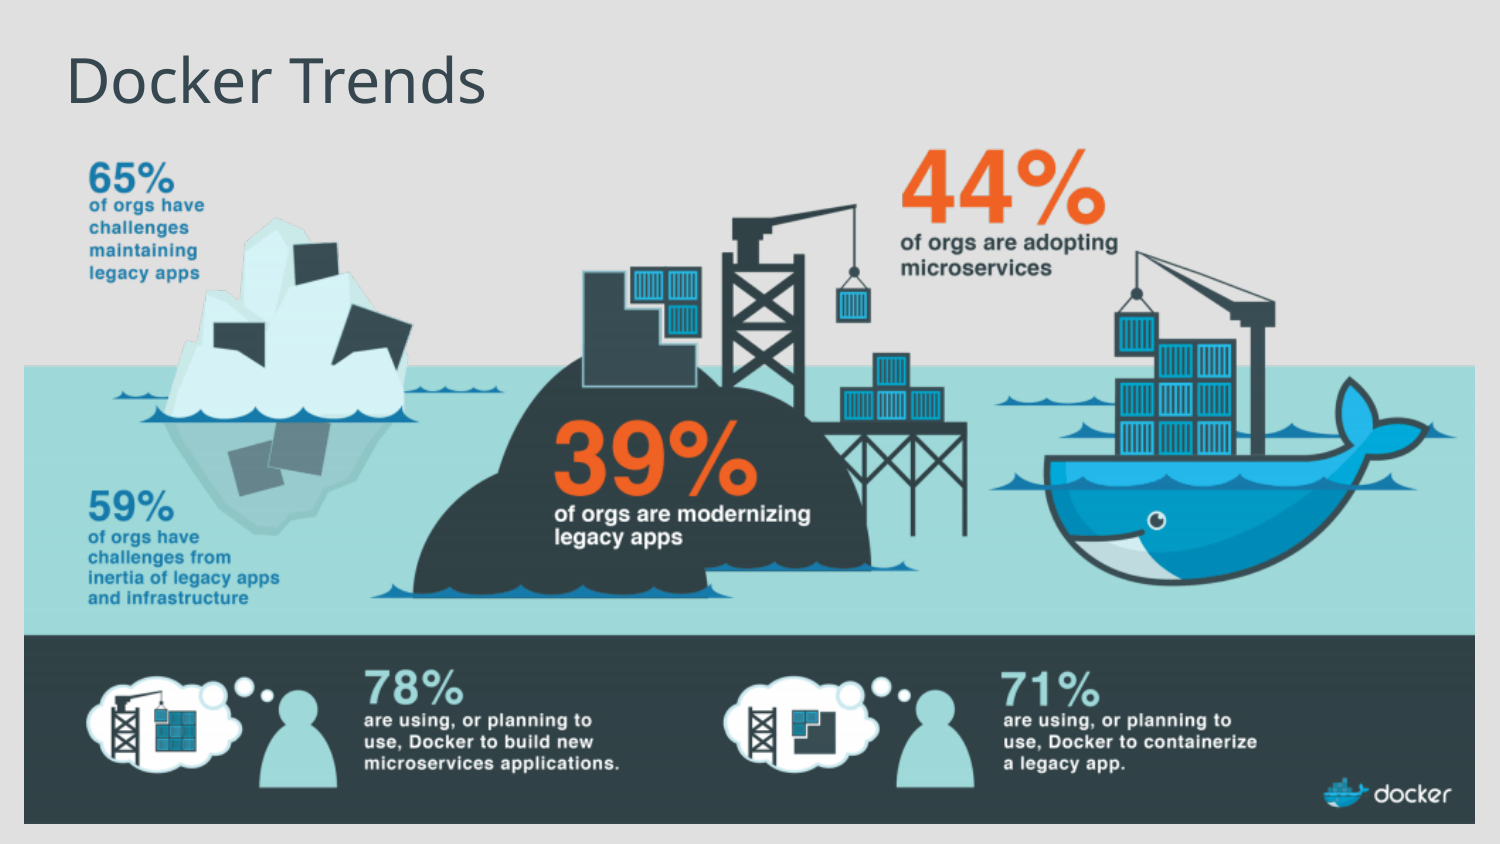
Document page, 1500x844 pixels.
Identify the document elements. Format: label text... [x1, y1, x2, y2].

picture [24, 112, 1476, 824]
title Docker Trends [49, 31, 649, 110]
